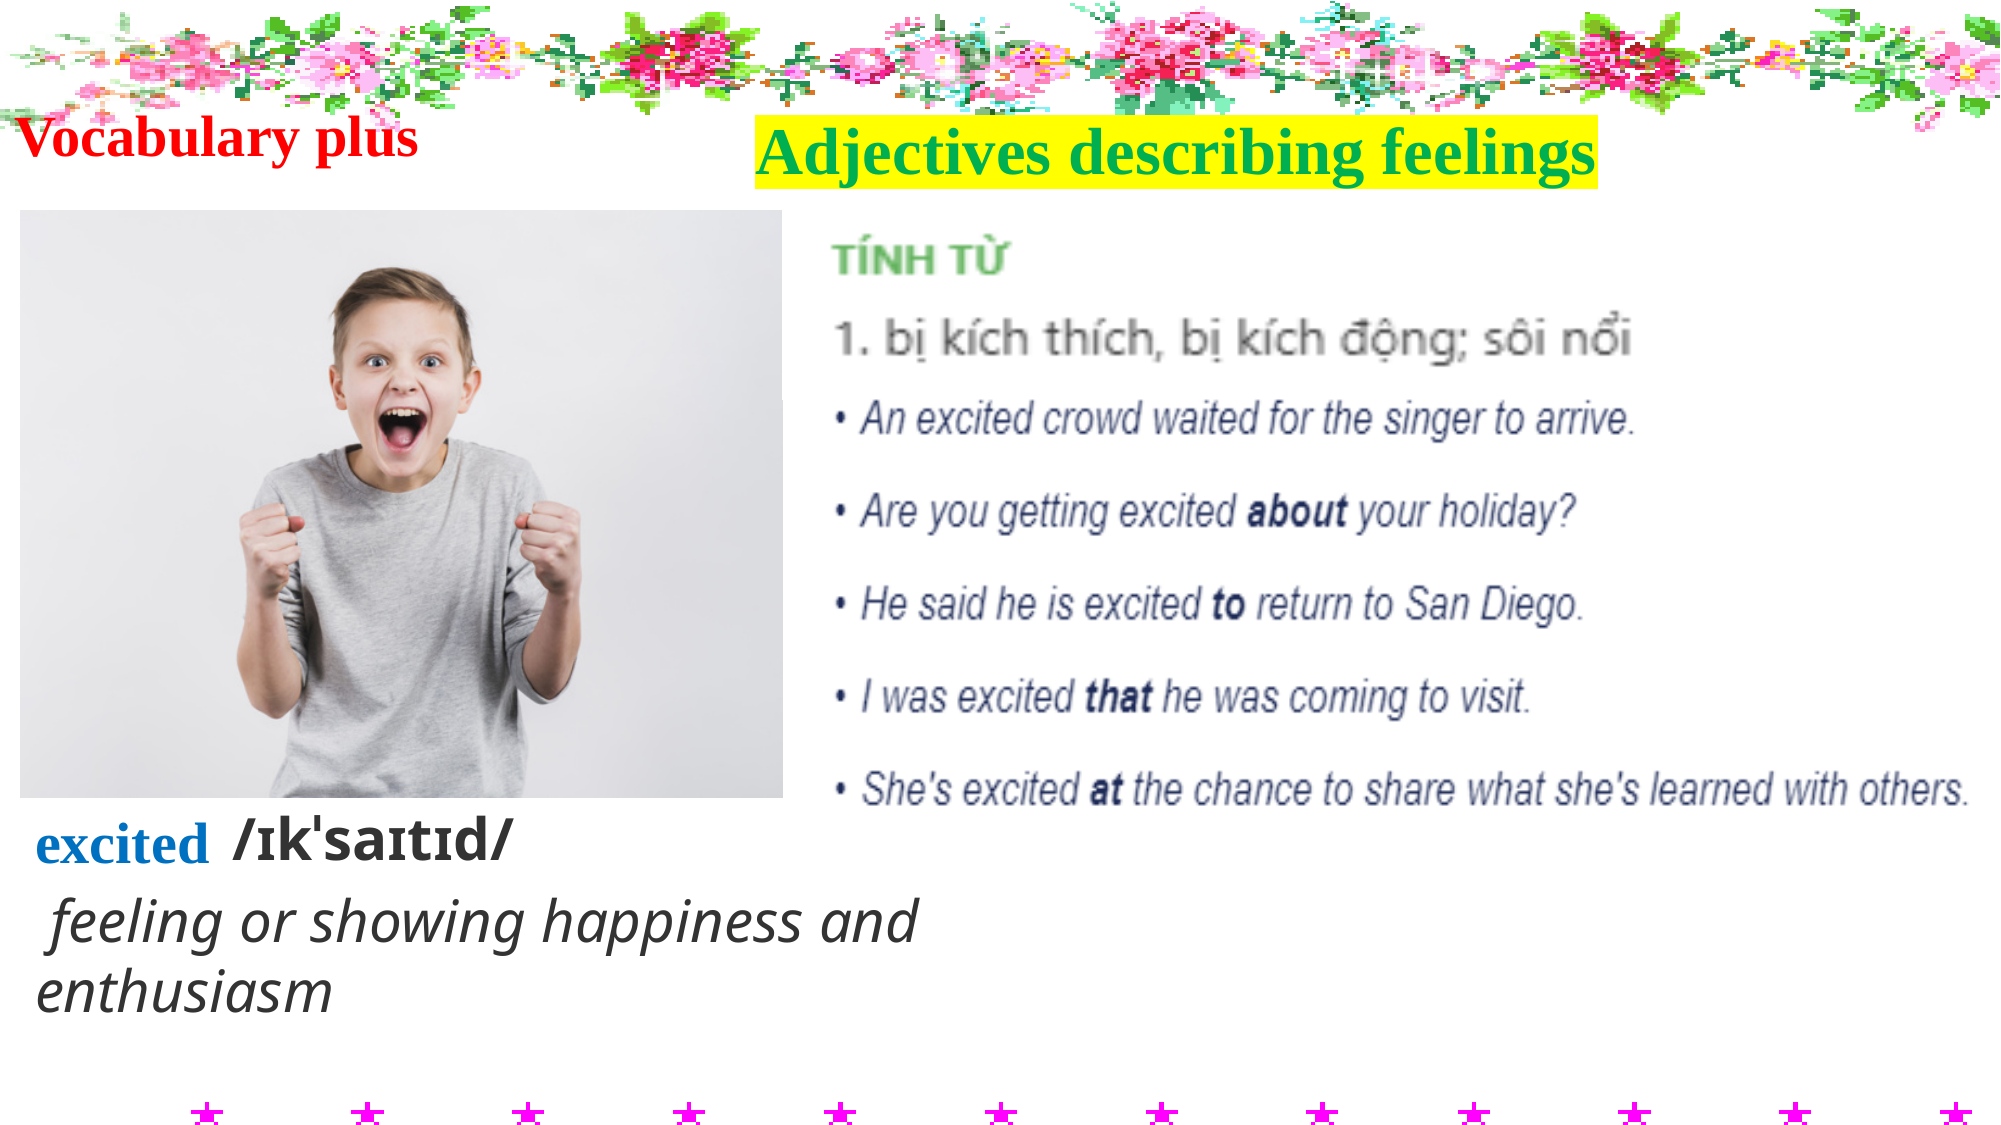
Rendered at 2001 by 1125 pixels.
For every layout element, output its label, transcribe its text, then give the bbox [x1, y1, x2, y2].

picture [26, 1066, 2000, 1125]
text_box Adjectives describing feelings [716, 100, 1637, 195]
picture [20, 210, 1980, 834]
text_box Vocabulary plus [0, 91, 546, 176]
picture [0, 1, 2000, 135]
text_box excited [20, 798, 217, 877]
text_box /ɪkˈsaɪtɪd/ [217, 798, 570, 877]
text_box feeling or showing happiness and enthusiasm [20, 877, 942, 1032]
